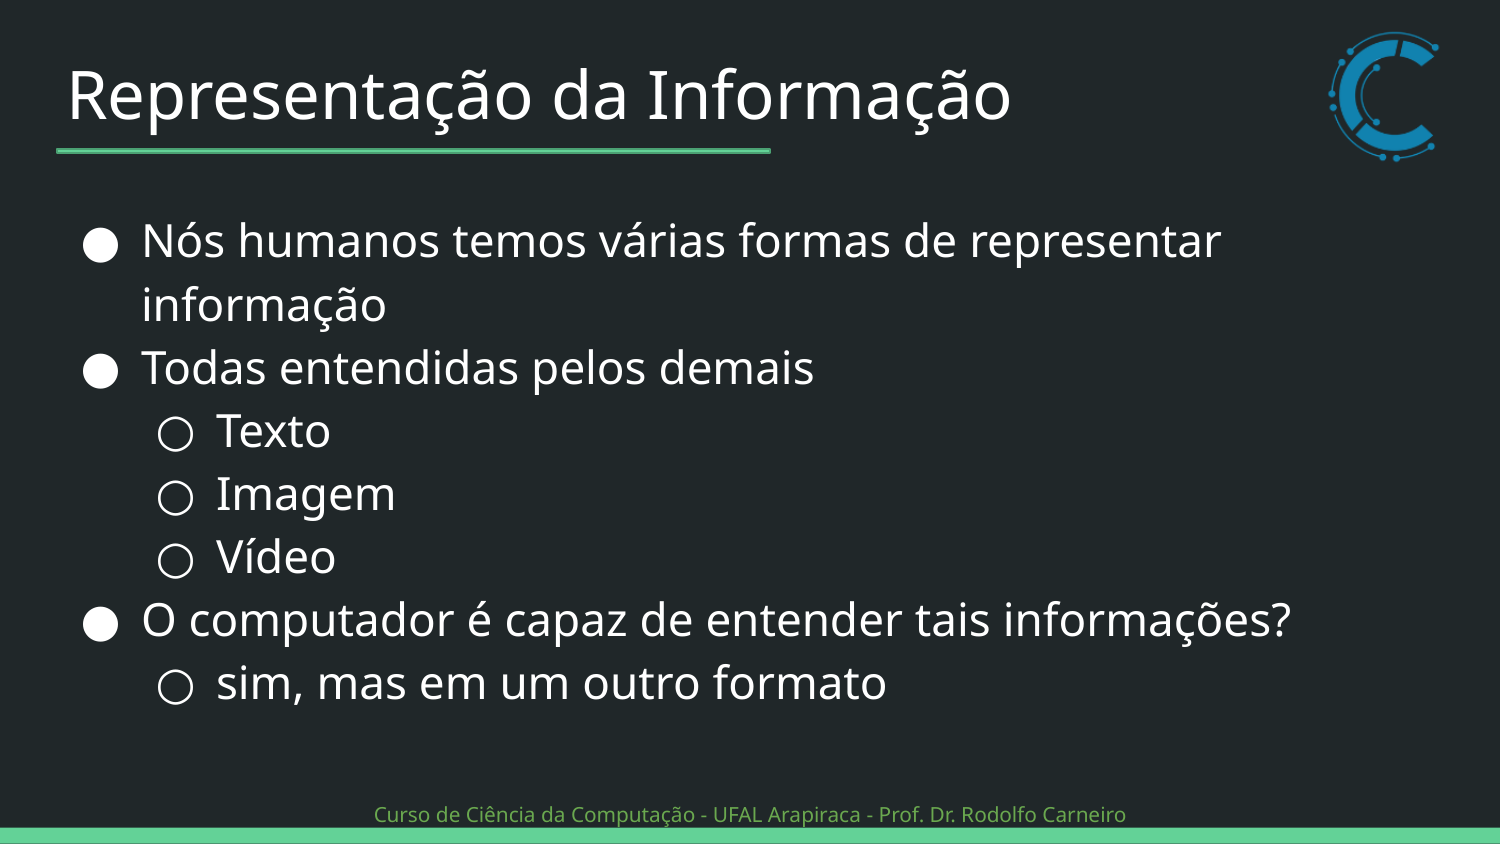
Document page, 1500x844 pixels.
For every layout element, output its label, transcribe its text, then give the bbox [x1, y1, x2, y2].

text_box Curso de Ciência da Computação - UFAL Arapiraca - Prof. Dr. Rodolfo Carneiro [0, 789, 1500, 840]
list Nós humanos temos várias formas de representar informação Todas entendidas pelos demais Texto Imagem Vídeo O computador é capaz de entender tais informações? sim, mas em um outro formato [51, 189, 1449, 750]
text_box [57, 148, 770, 154]
picture [1319, 25, 1450, 170]
title Representação da Informação [51, 37, 1314, 147]
